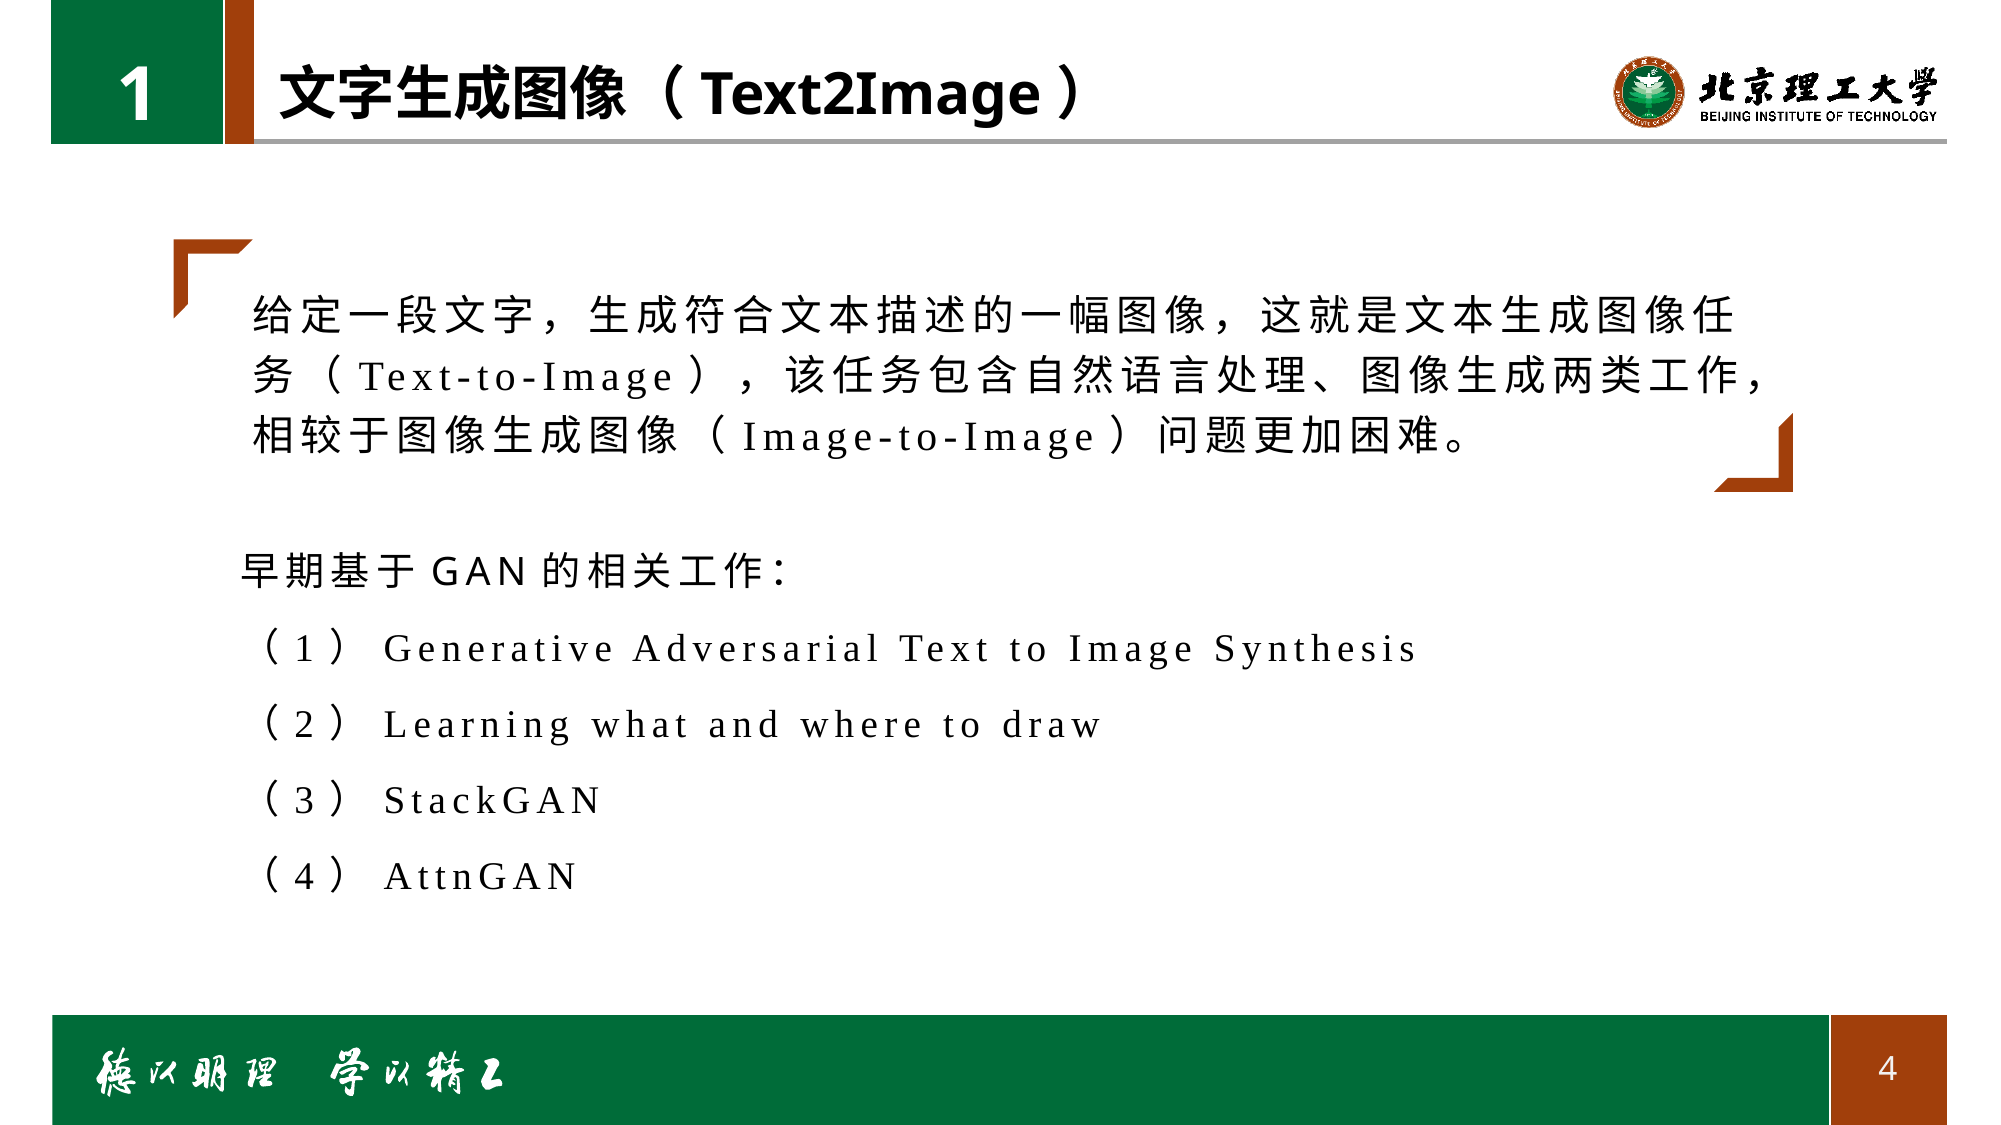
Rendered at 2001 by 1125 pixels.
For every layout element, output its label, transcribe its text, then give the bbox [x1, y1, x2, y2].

text_box [1714, 413, 1793, 492]
text_box 给定一段文字，生成符合文本描述的一幅图像，这就是文本生成图像任务（Text-to-Image），该任务包含自然语言处理、图像生成两类工作，相较于图像生成图像（Image-to-Image）问题更加困难。 [252, 278, 1746, 492]
picture [1682, 56, 1937, 128]
text_box [173, 239, 253, 319]
title 文字生成图像（Text2Image） [263, 56, 1682, 136]
text_box 1 [58, 38, 218, 144]
text_box 早期基于GAN的相关工作： （1）Generative Adversarial Text to Image Synthesis （2）Learning what and where to draw （3）StackGAN （4）AttnGAN [240, 537, 1733, 901]
